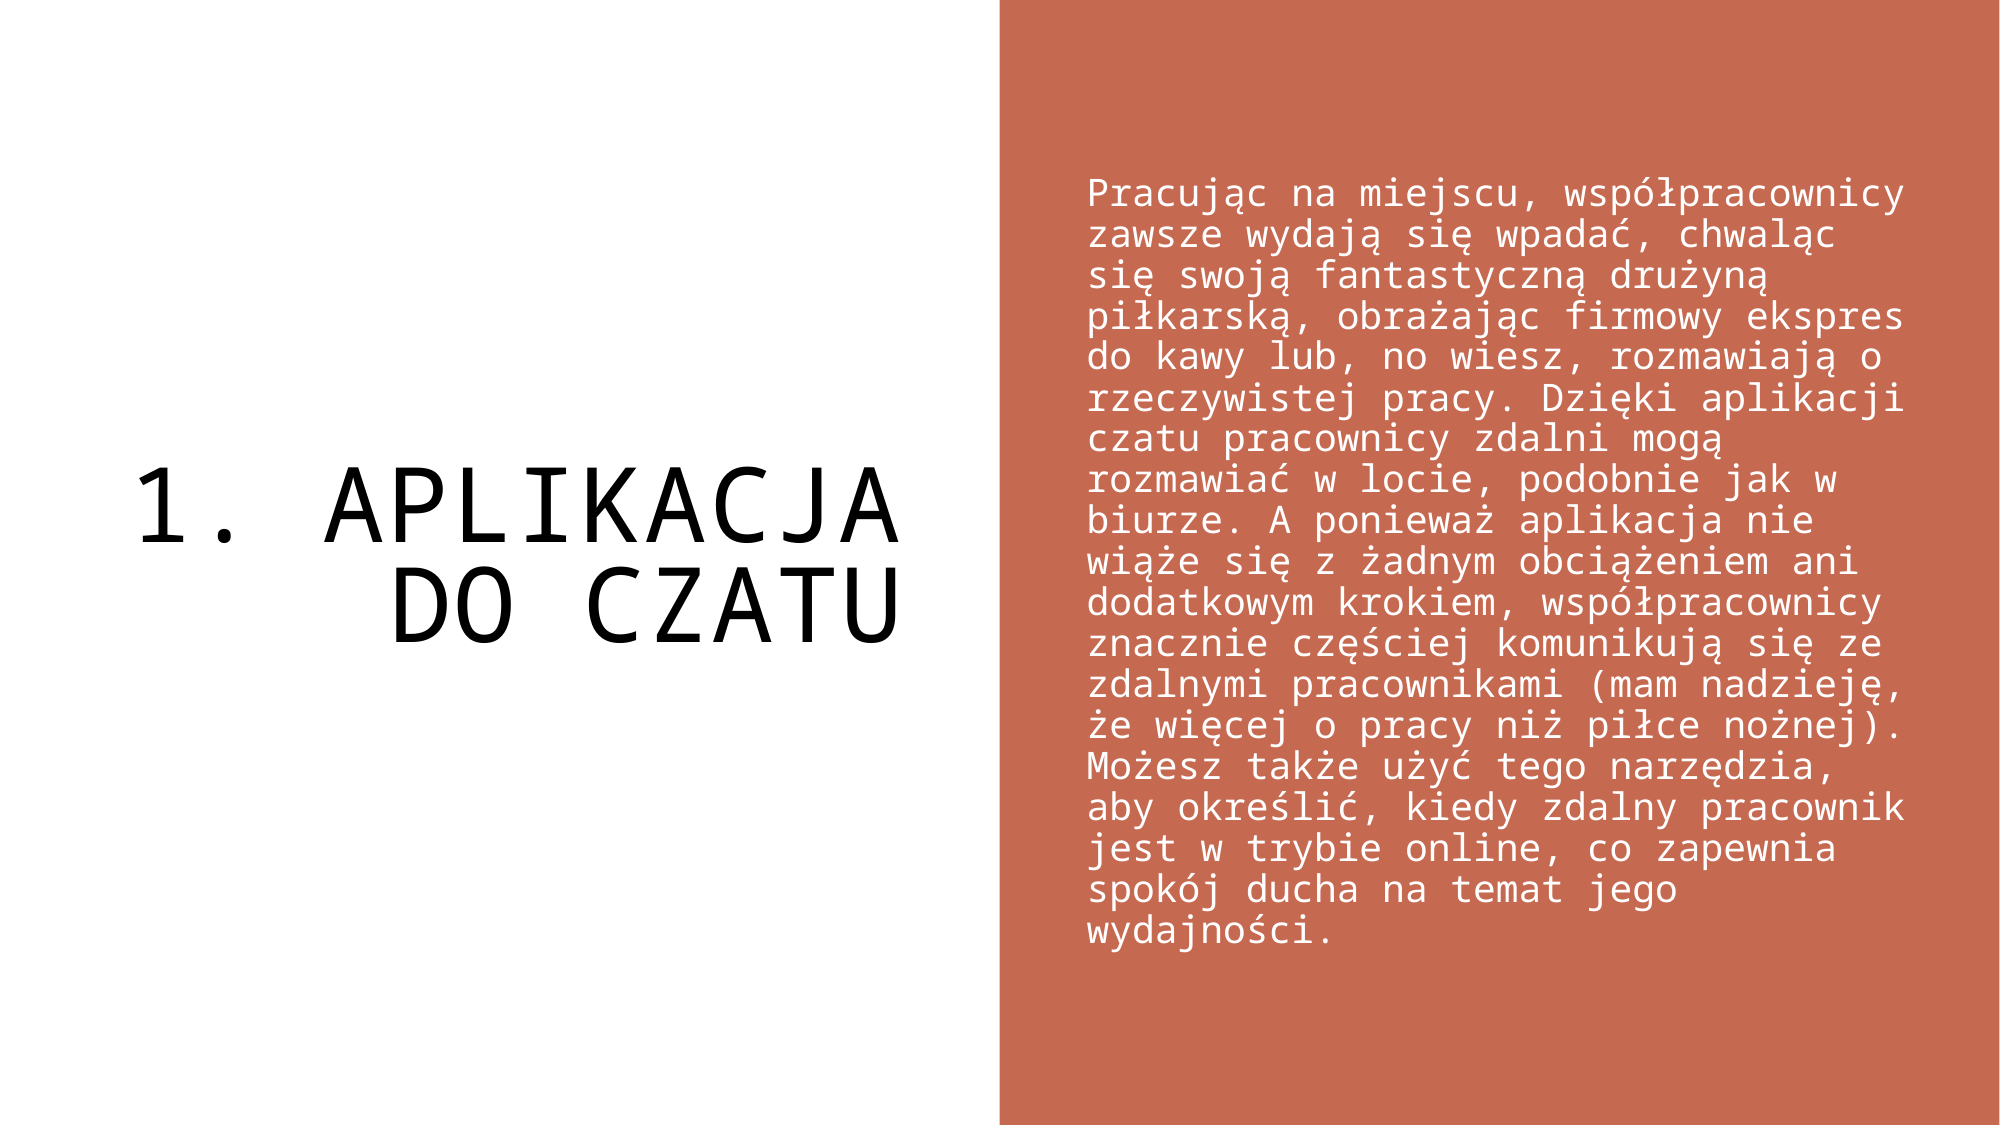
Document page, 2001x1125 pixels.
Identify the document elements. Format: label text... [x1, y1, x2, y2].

text_box [998, 0, 2000, 1125]
list Pracując na miejscu, współpracownicy zawsze wydają się wpadać, chwaląc się swoją fantastyczną drużyną piłkarską, obrażając firmowy ekspres do kawy lub, no wiesz, rozmawiają o rzeczywistej pracy. Dzięki aplikacji czatu pracownicy zdalni mogą rozmawiać w locie, podobnie jak w biurze. A ponieważ aplikacja nie wiąże się z żadnym obciążeniem ani dodatkowym krokiem, współpracownicy znacznie częściej komunikują się ze zdalnymi pracownikami (mam nadzieję, że więcej o pracy niż piłce nożnej). Możesz także użyć tego narzędzia, aby określić, kiedy zdalny pracownik jest w trybie online, co zapewnia spokój ducha na temat jego wydajności. [1079, 131, 1921, 993]
title 1. Aplikacja do czatu [105, 131, 919, 993]
text_box [0, 0, 998, 1125]
